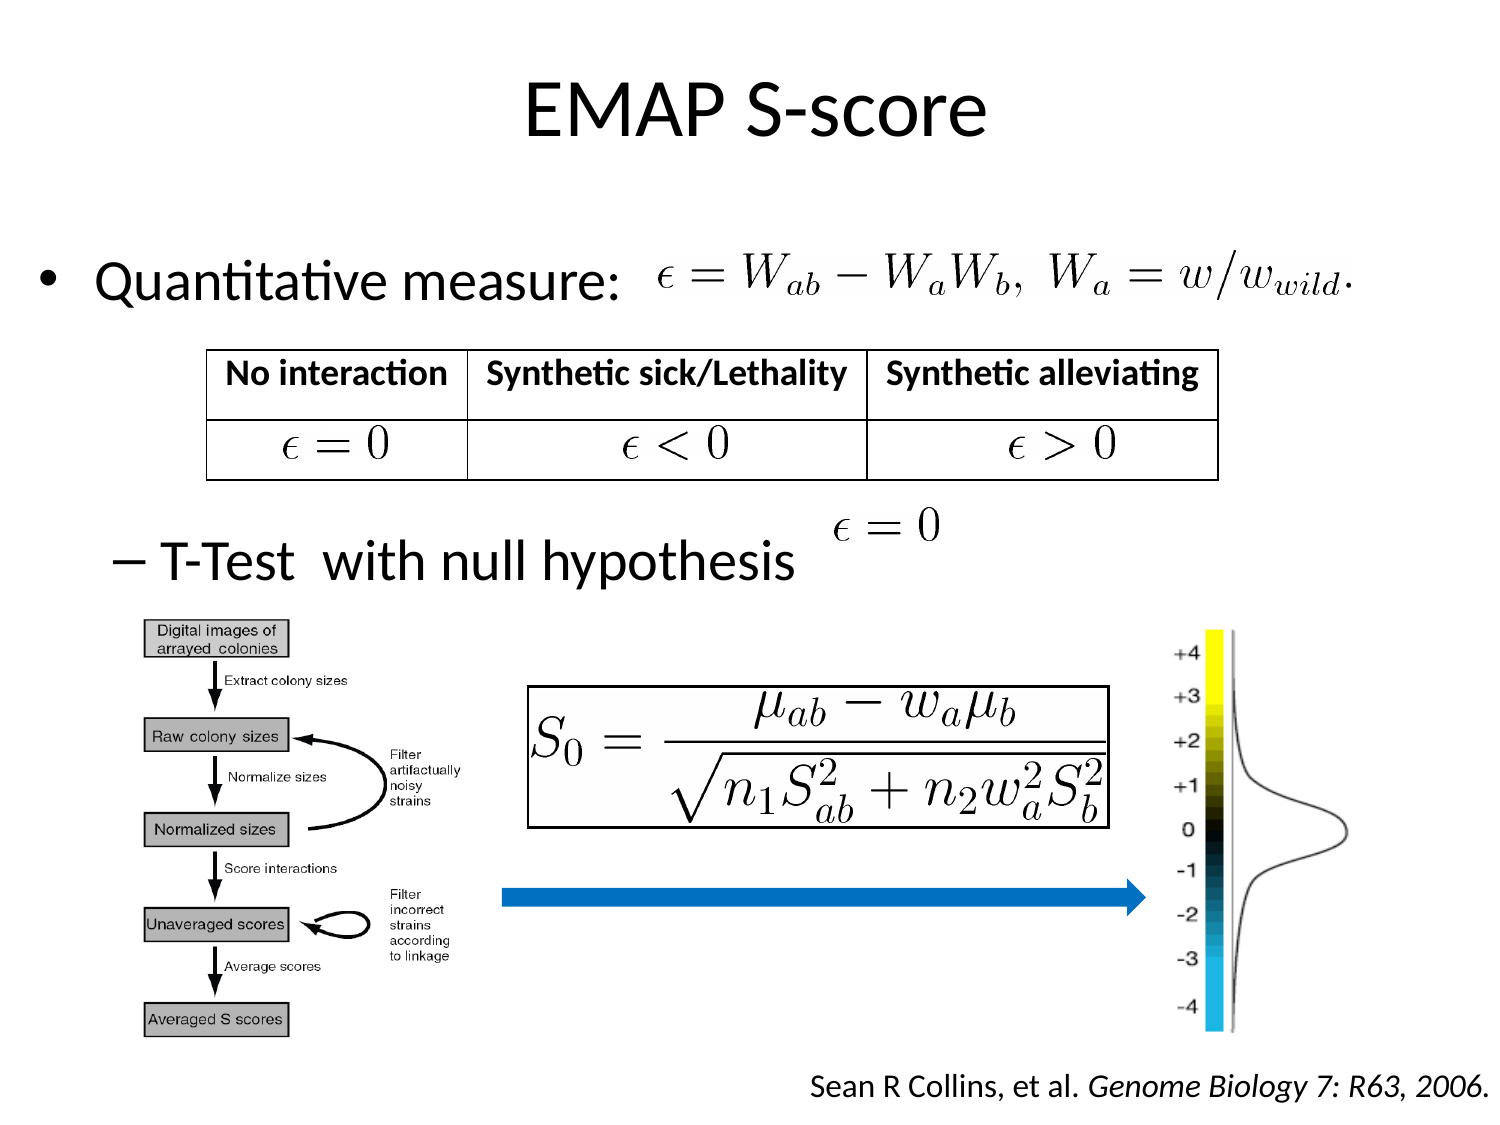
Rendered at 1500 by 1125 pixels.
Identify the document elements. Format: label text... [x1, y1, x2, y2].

table_header Synthetic alleviating [868, 351, 1217, 419]
list Quantitative measure: T-Test with null hypothesis [23, 234, 1449, 977]
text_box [1007, 421, 1117, 472]
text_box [655, 245, 1353, 305]
table_cell [868, 421, 1007, 479]
table_cell [389, 421, 467, 479]
table_cell [1116, 421, 1217, 479]
table_header No interaction [207, 351, 467, 419]
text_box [620, 421, 730, 472]
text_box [528, 687, 1108, 827]
title EMAP S-score [82, 23, 1432, 183]
text_box Sean R Collins, et al. Genome Biology 7: R63, 2006. [795, 1056, 1500, 1112]
table_header Synthetic sick/Lethality [468, 351, 866, 419]
text_box [501, 878, 1147, 917]
table_cell [207, 421, 280, 479]
picture [128, 605, 470, 1048]
table_cell [468, 421, 620, 479]
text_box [831, 503, 941, 554]
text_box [280, 421, 390, 472]
picture [1168, 615, 1365, 1048]
table_cell [730, 421, 866, 479]
